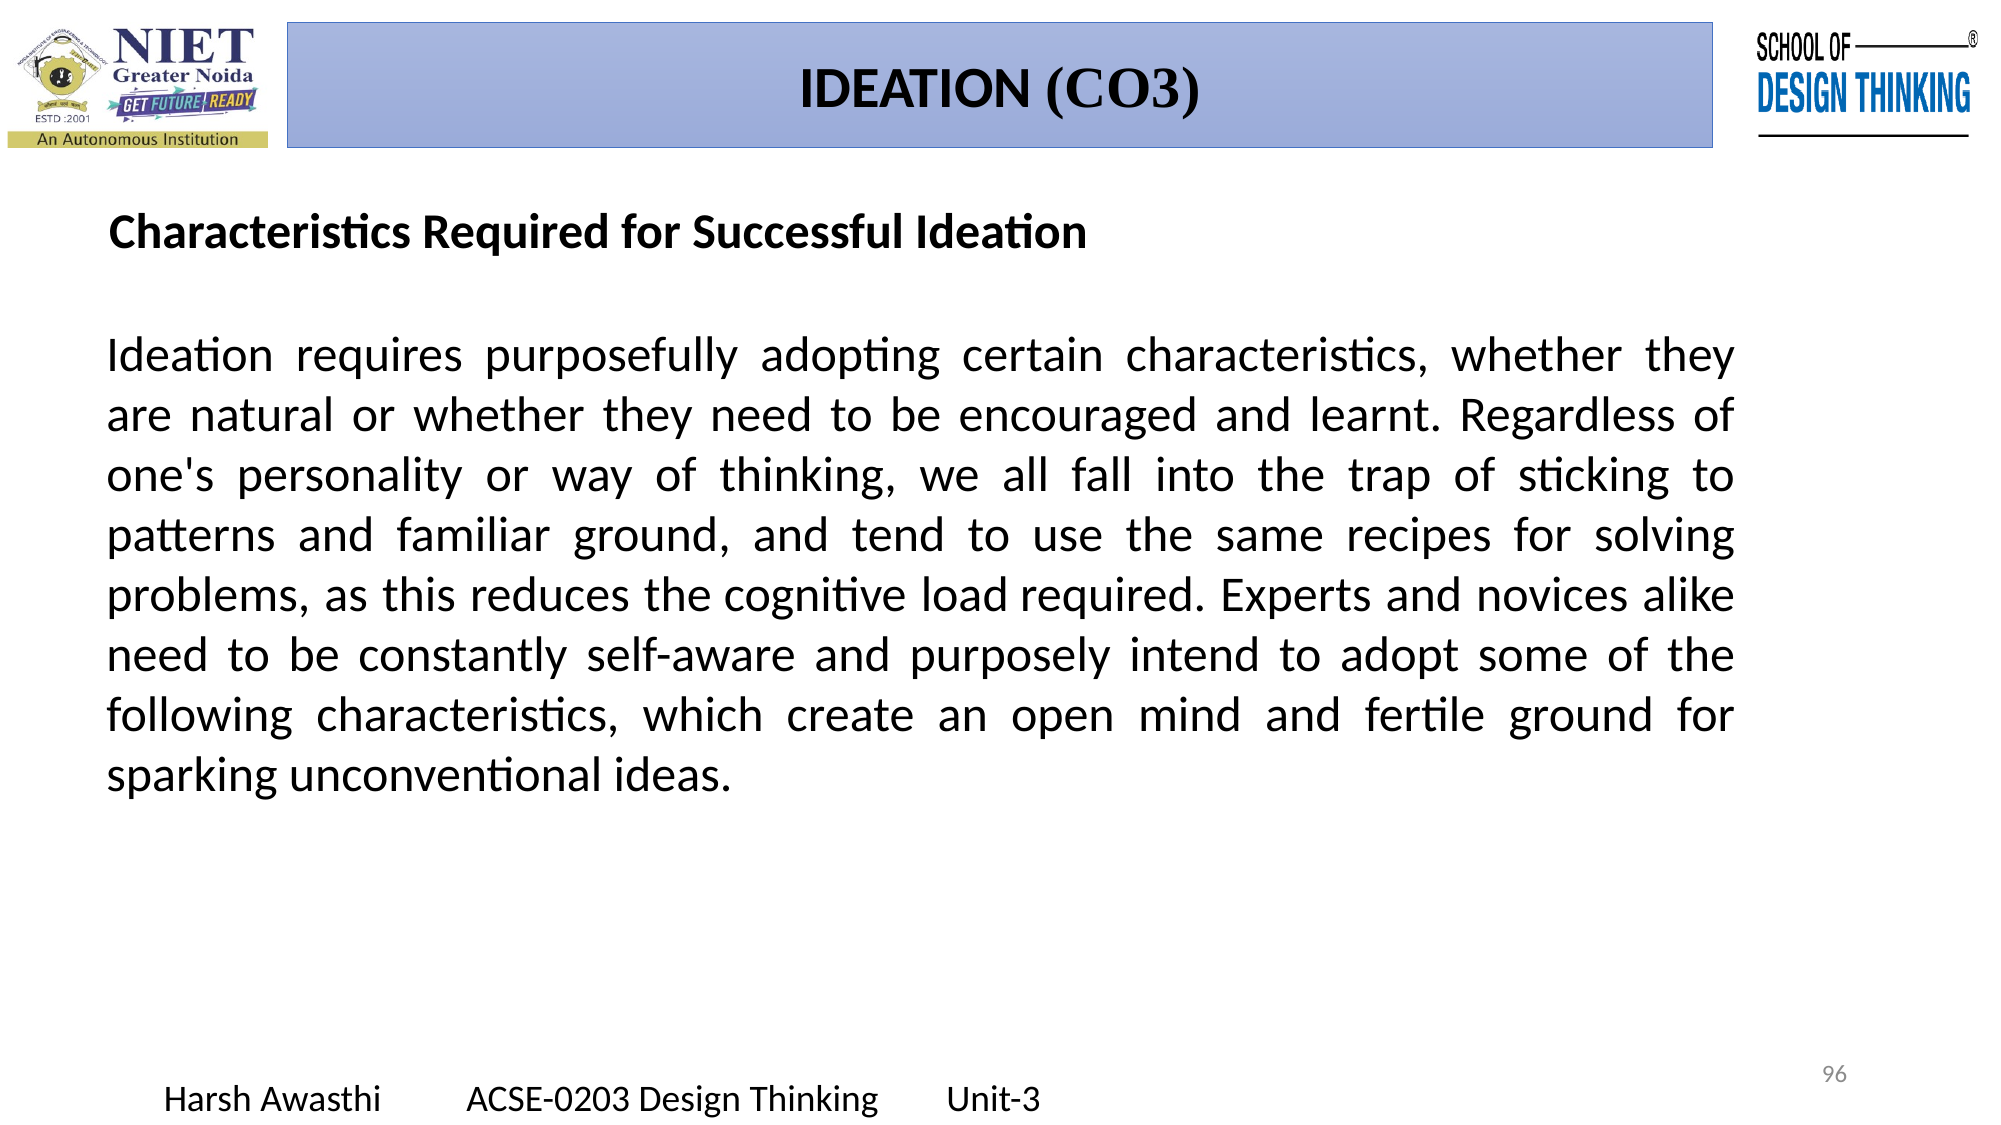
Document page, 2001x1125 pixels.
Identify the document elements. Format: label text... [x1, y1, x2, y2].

text_box Characteristics Required for Successful Ideation Ideation requires purposefully adopting certain characteristics, whether they are natural or whether they need to be encouraged and learnt. Regardless of one's personality or way of thinking, we all fall into the trap of sticking to patterns and familiar ground, and tend to use the same recipes for solving problems, as this reduces the cognitive load required. Experts and novices alike need to be constantly self-aware and purposely intend to adopt some of the following characteristics, which create an open mind and fertile ground for sparking unconventional ideas. [106, 195, 1736, 924]
text_box IDEATION (CO3) [287, 22, 1713, 148]
picture [7, 22, 268, 148]
picture [1757, 30, 1978, 137]
footer Harsh Awasthi ACSE-0203 Design Thinking Unit-3 [149, 1066, 1755, 1125]
slide_number 96 [1412, 1042, 1863, 1103]
